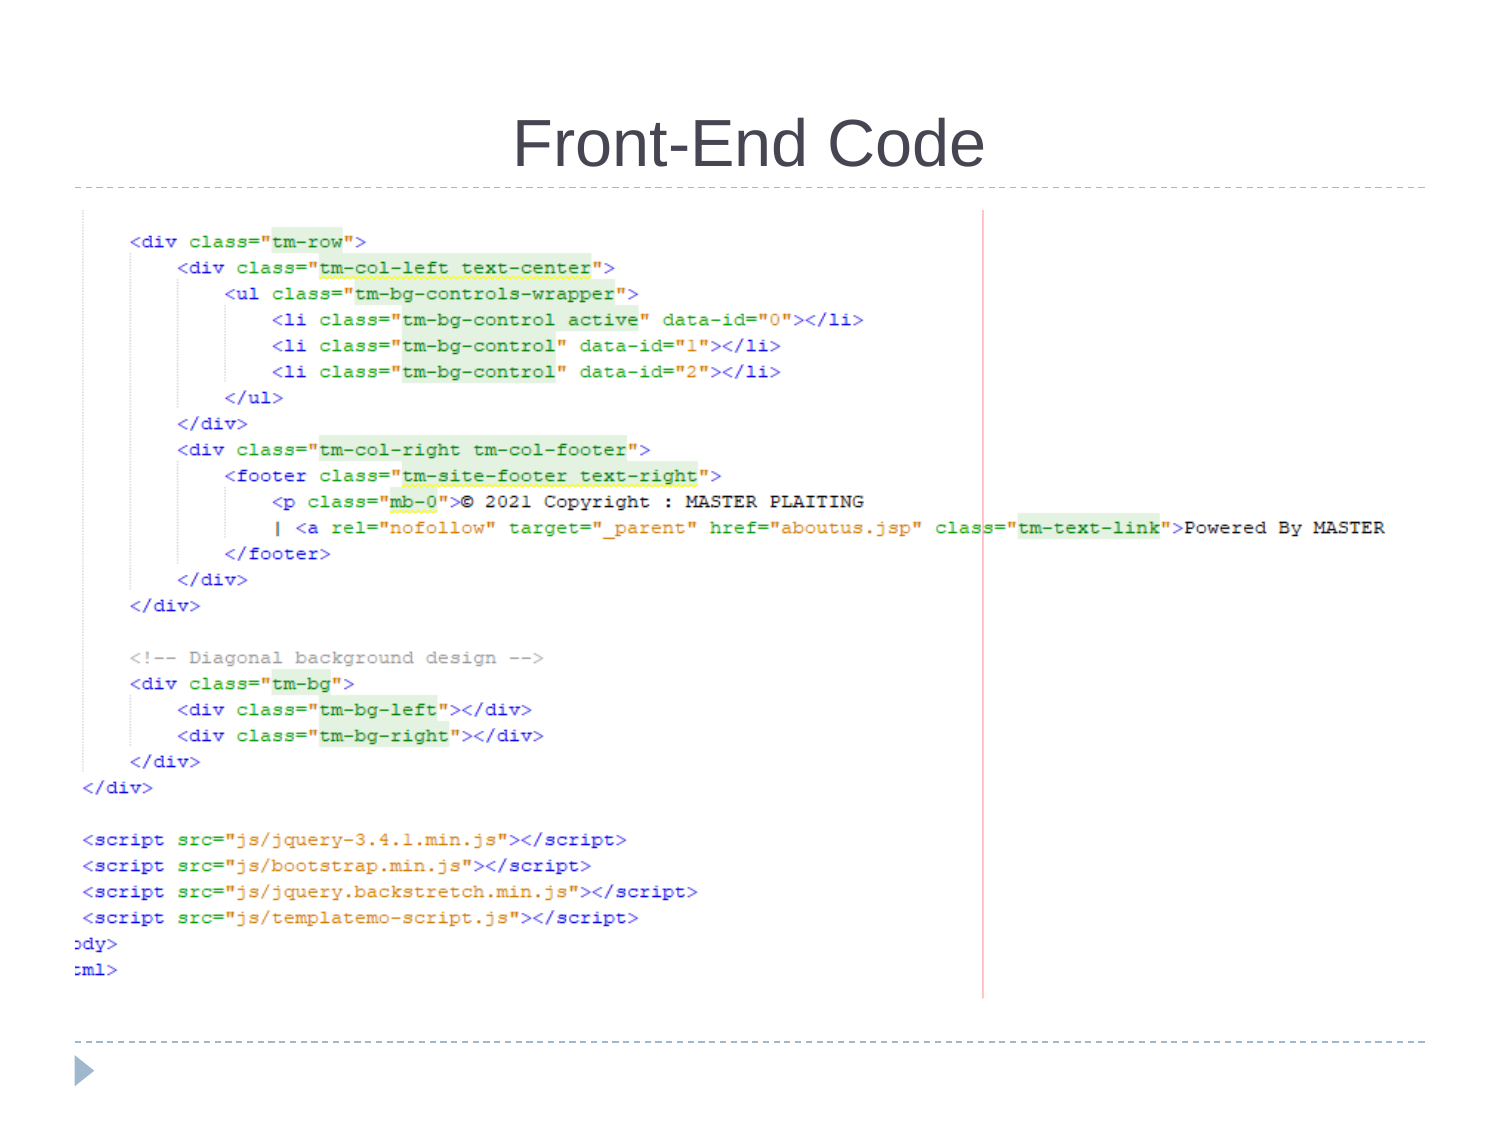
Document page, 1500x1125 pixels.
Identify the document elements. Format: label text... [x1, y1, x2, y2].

picture [74, 209, 1391, 1001]
title Front-End Code [75, 24, 1425, 188]
